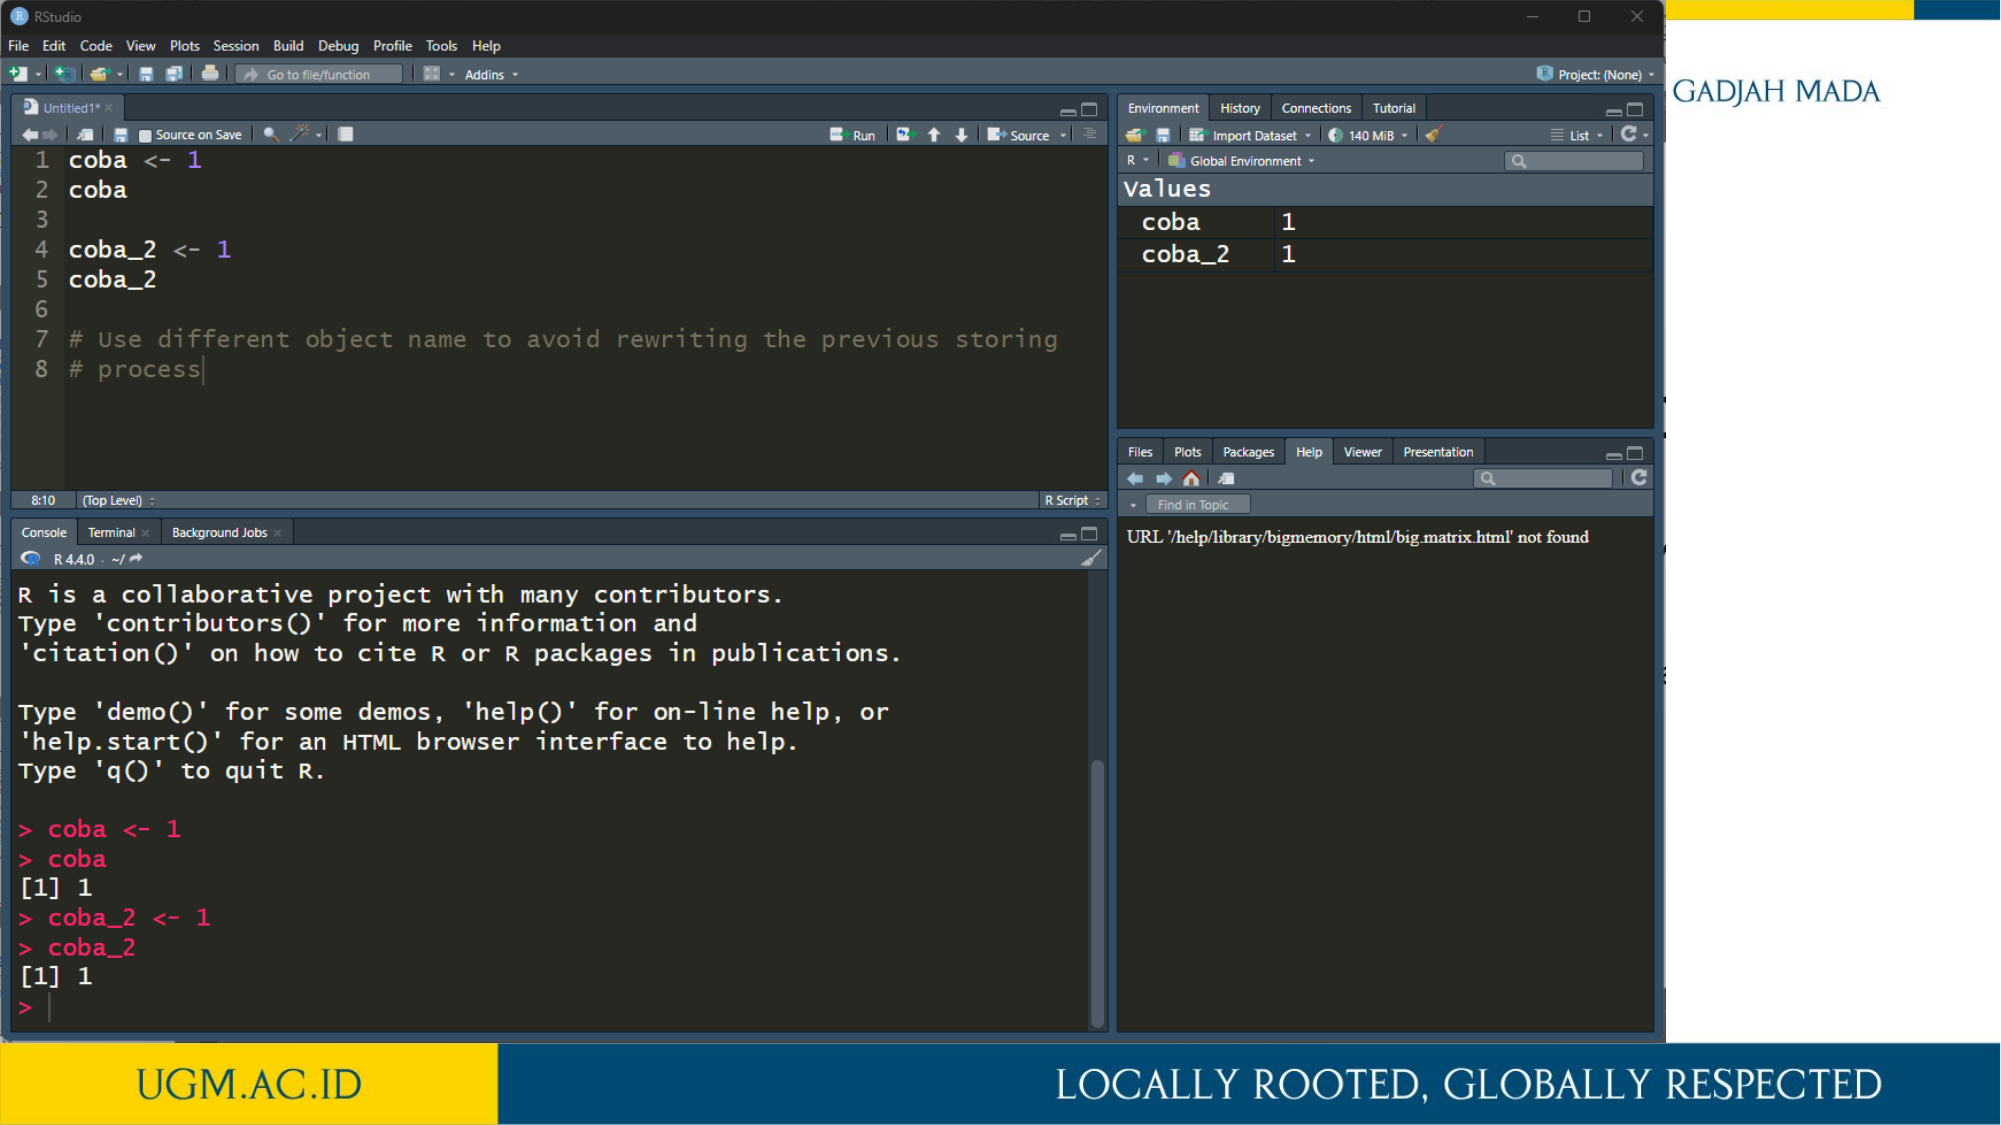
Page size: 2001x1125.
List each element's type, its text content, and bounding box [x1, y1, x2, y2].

picture [0, 0, 2001, 1125]
text_box R and RStudio [1666, 45, 1725, 143]
